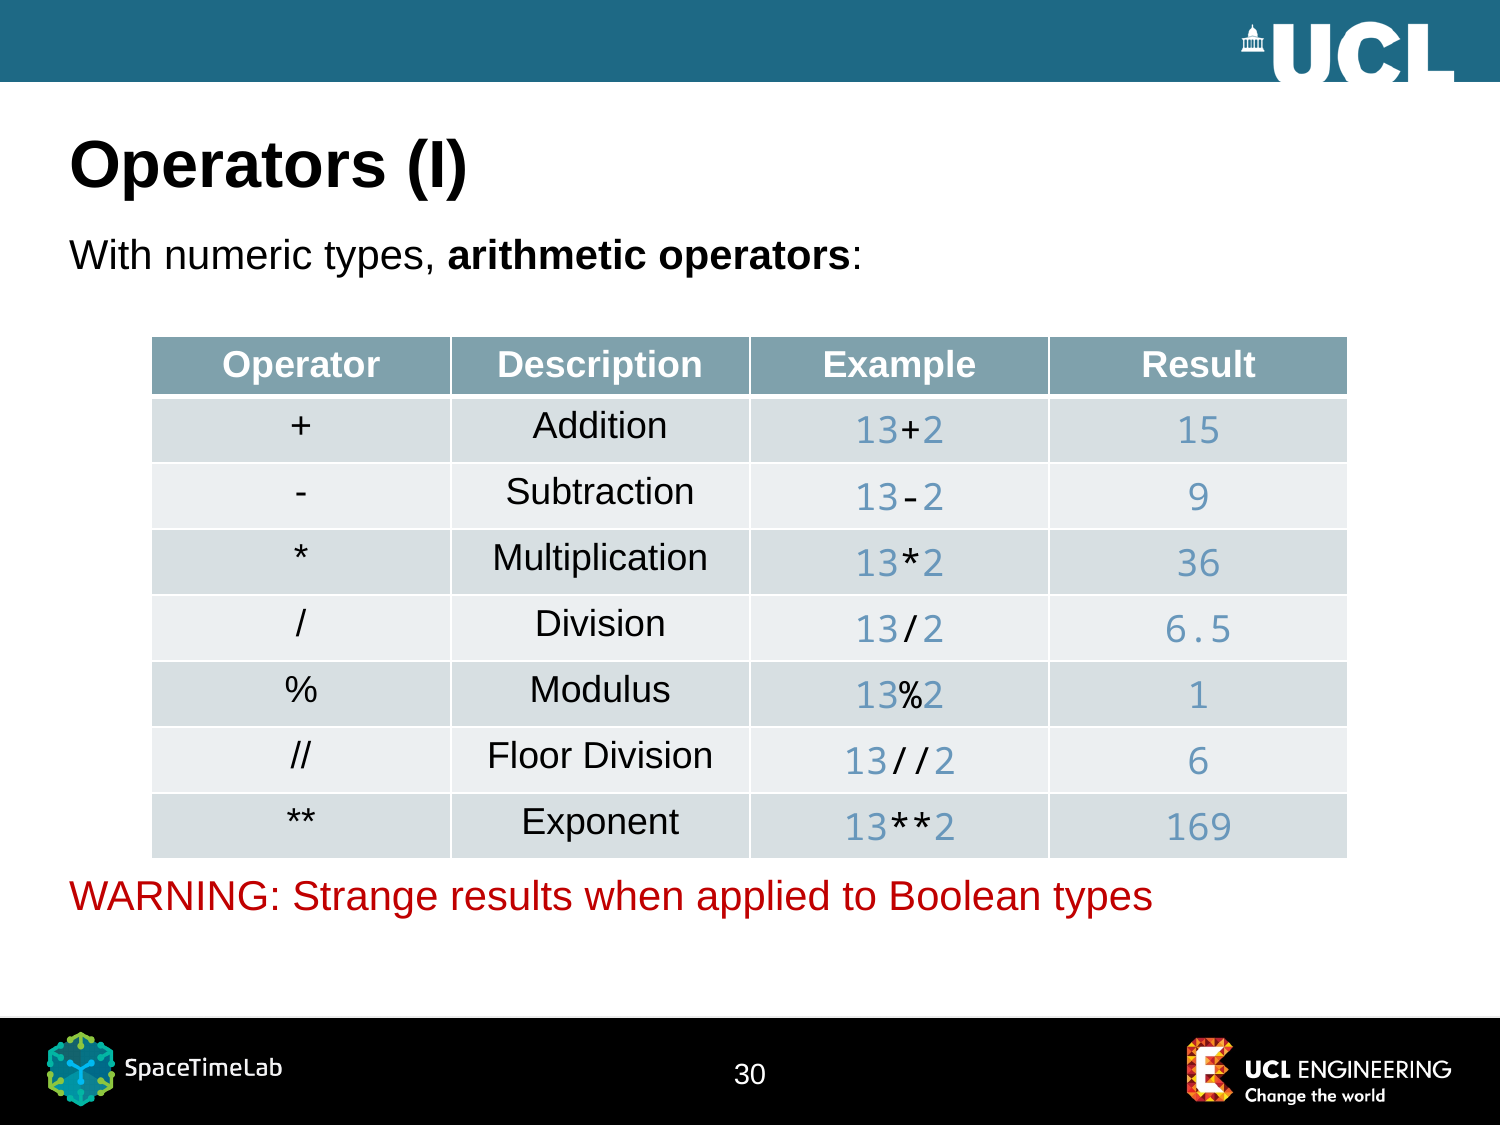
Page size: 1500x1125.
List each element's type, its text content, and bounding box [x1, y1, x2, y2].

table_cell - [152, 464, 450, 528]
table_cell 6.5 [1050, 596, 1347, 660]
table_cell Subtraction [452, 464, 749, 528]
table_cell 13%2 [751, 662, 1048, 726]
table_cell 15 [1050, 399, 1347, 462]
table_cell + [152, 399, 450, 462]
table_cell ** [152, 794, 450, 858]
table_cell Exponent [452, 794, 749, 858]
table_cell % [152, 662, 450, 726]
table_header Description [452, 337, 749, 394]
table_cell 6 [1050, 728, 1347, 792]
table_cell // [152, 728, 450, 792]
table_cell / [152, 596, 450, 660]
table_cell 9 [1050, 464, 1347, 528]
title Operators (I) [54, 113, 1447, 197]
table_header Result [1050, 337, 1347, 394]
table_cell Addition [452, 399, 749, 462]
picture [0, 990, 1500, 1125]
table_cell Modulus [452, 662, 749, 726]
table_cell 13+2 [751, 399, 1048, 462]
table_cell Floor Division [452, 728, 749, 792]
table_cell 1 [1050, 662, 1347, 726]
table_cell Division [452, 596, 749, 660]
table_cell 13/2 [751, 596, 1048, 660]
table_header Operator [152, 337, 450, 394]
table_cell Multiplication [452, 530, 749, 594]
table_cell 36 [1050, 530, 1347, 594]
table_cell 13**2 [751, 794, 1048, 858]
footer 30 [496, 1042, 1004, 1103]
table_header Example [751, 337, 1048, 394]
table_cell 13-2 [751, 464, 1048, 528]
table_cell 13*2 [751, 530, 1048, 594]
table_cell 13//2 [751, 728, 1048, 792]
list With numeric types, arithmetic operators: WARNING: Strange results when applied to Boolean types [54, 219, 1447, 988]
table_cell * [152, 530, 450, 594]
table_cell 169 [1050, 794, 1347, 858]
